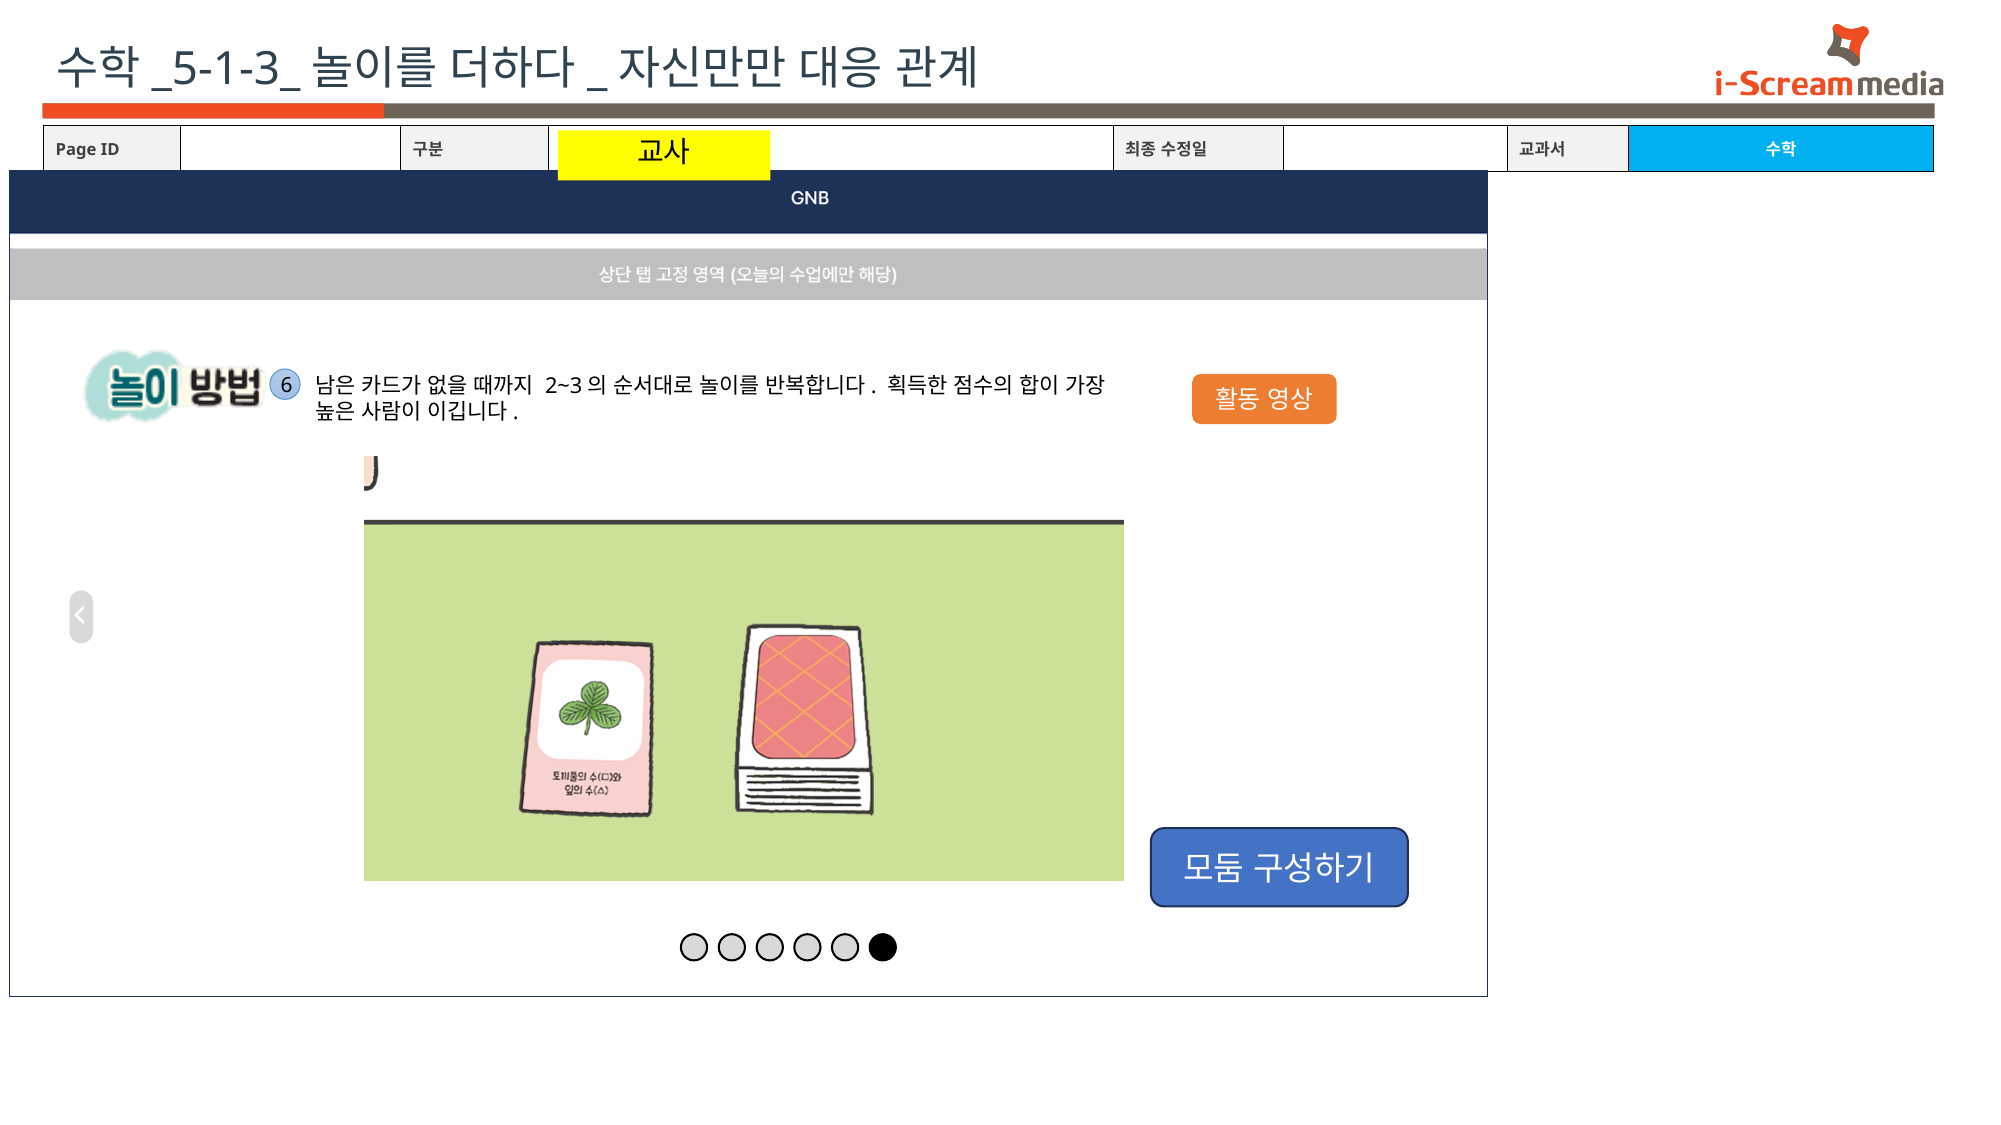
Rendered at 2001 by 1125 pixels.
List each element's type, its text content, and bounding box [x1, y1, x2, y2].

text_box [680, 934, 896, 961]
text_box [69, 590, 93, 644]
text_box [303, 356, 1126, 403]
text_box 교사 [557, 130, 771, 181]
picture [10, 171, 1487, 996]
title 수학_5-1-3_놀이를 더하다_자신만만 대응 관계 [41, 44, 1683, 95]
text_box 모둠 구성하기 [1149, 827, 1409, 908]
picture [1715, 23, 1944, 96]
text_box 활동 영상 [1191, 372, 1338, 426]
